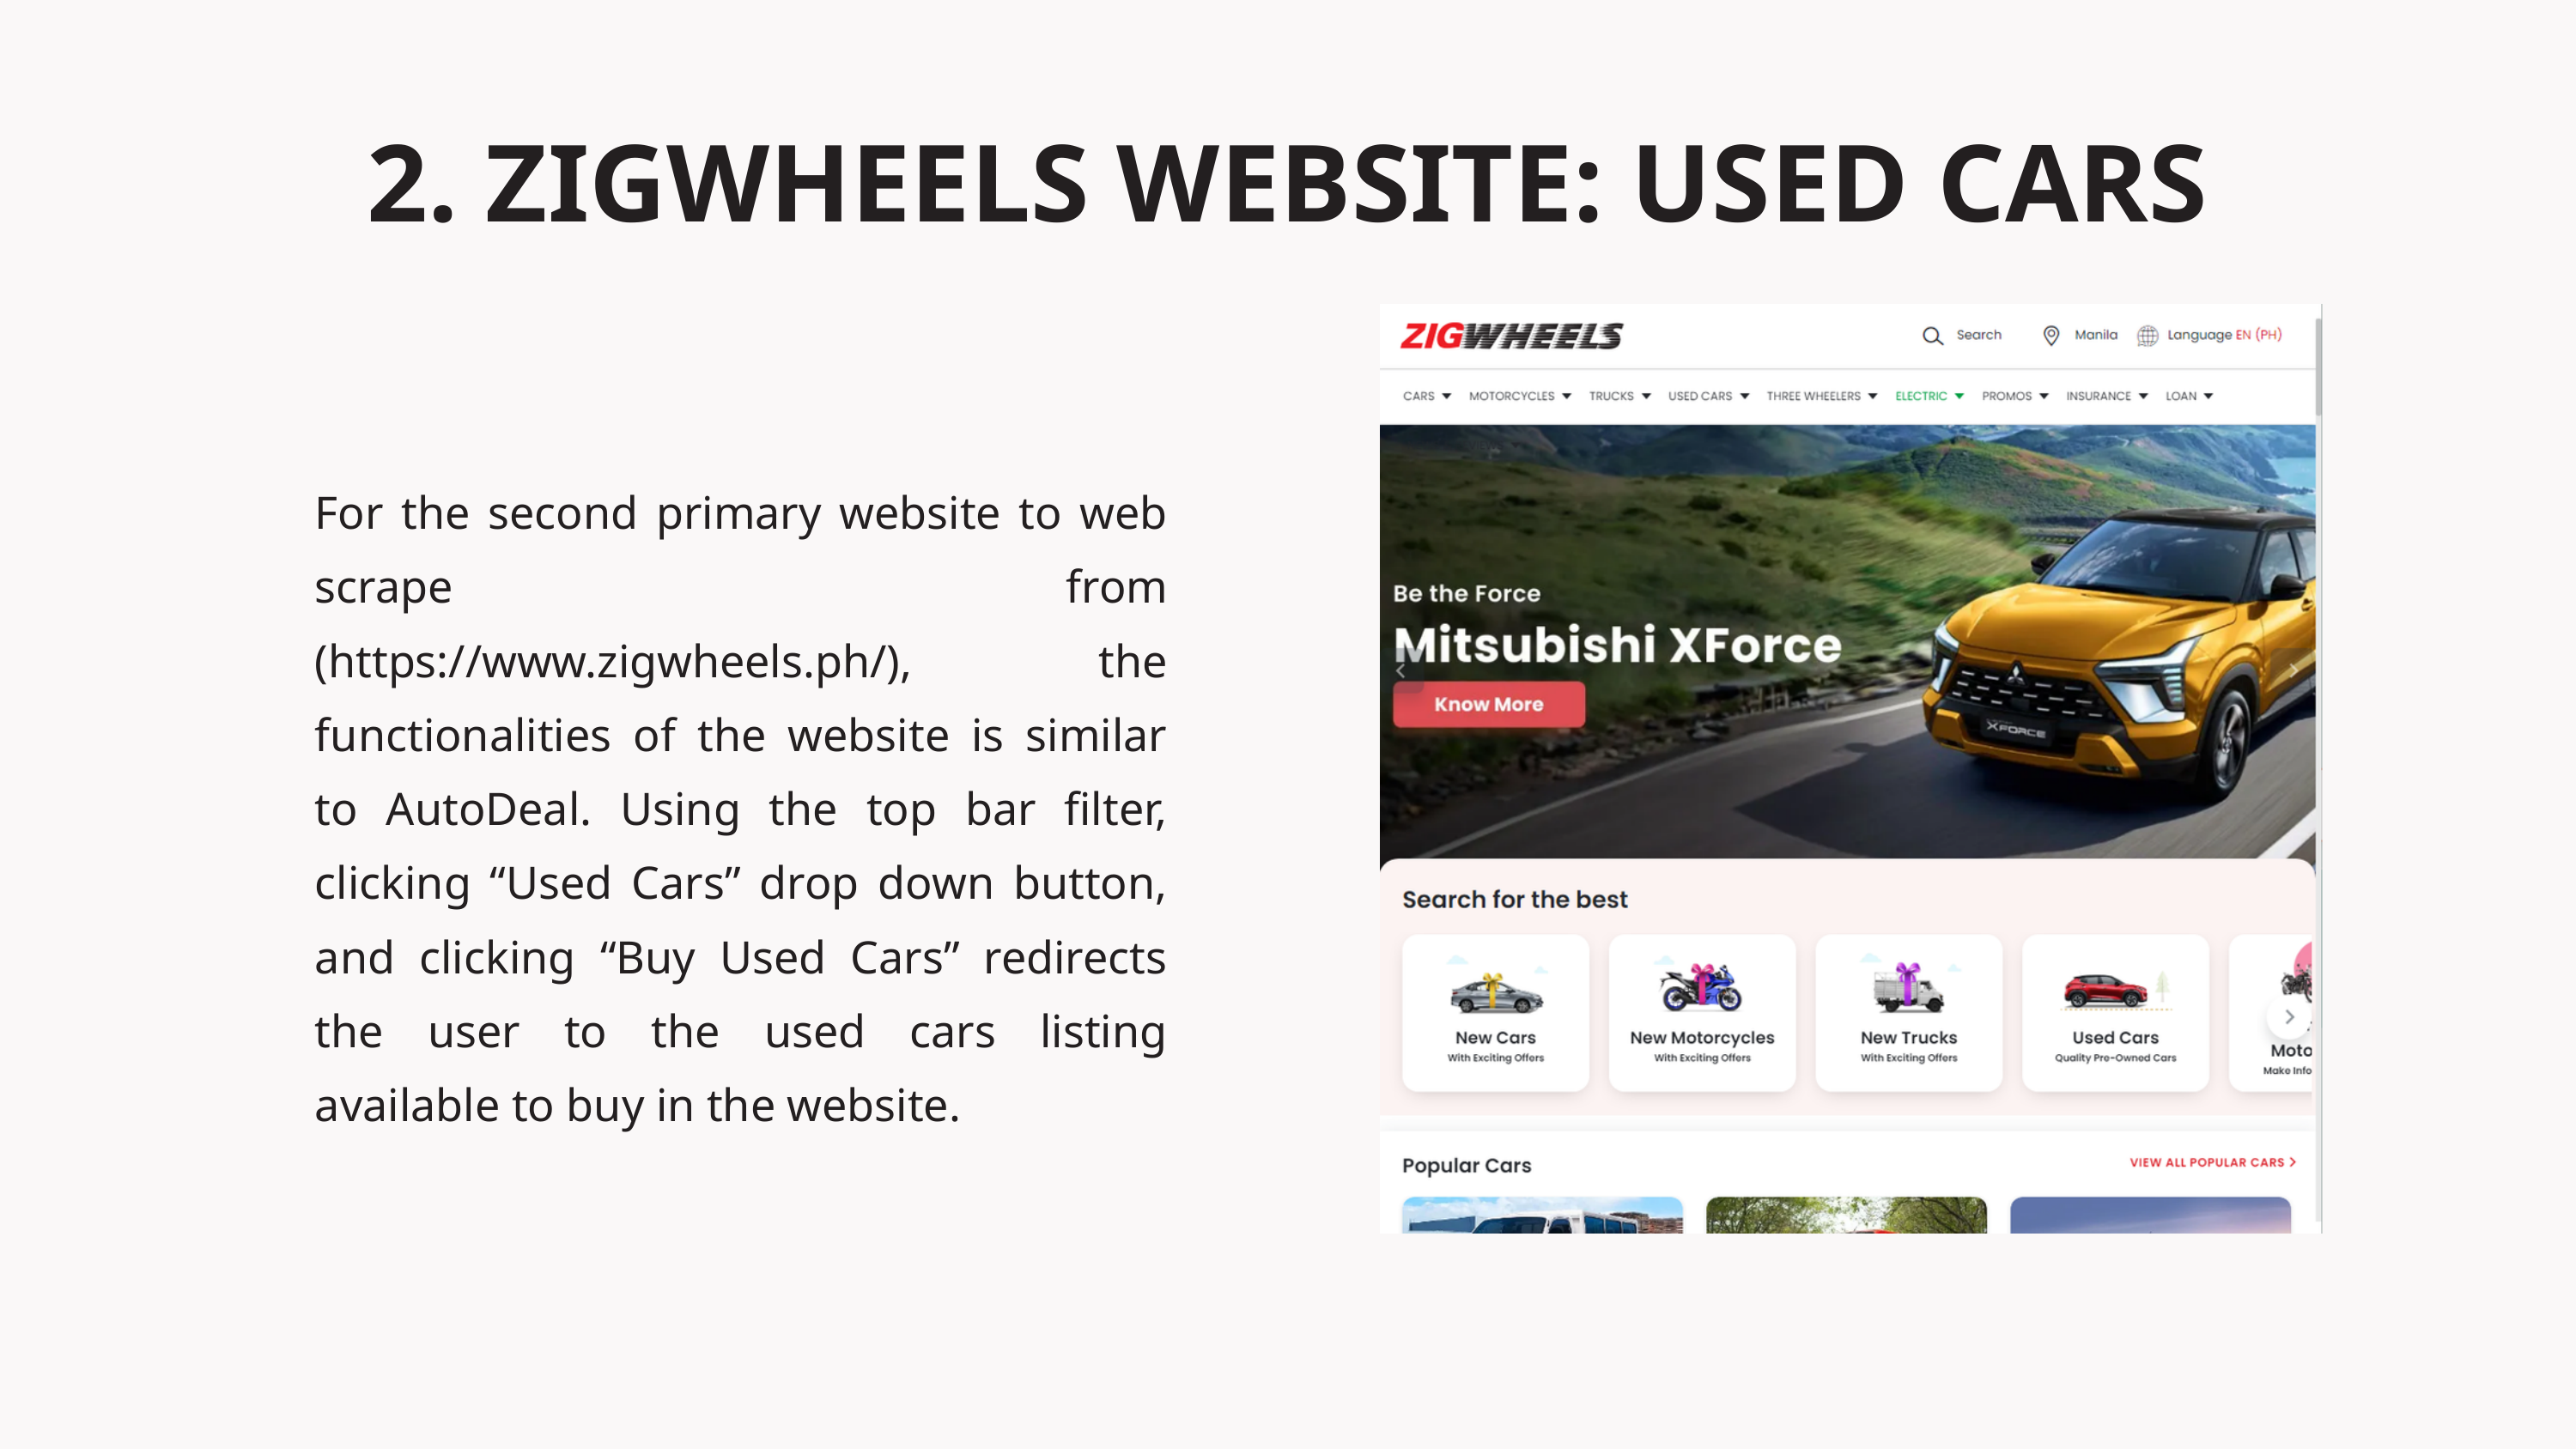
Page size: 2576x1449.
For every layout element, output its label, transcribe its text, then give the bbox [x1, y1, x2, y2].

text_box 2. ZIGWHEELS WEBSITE: USED CARS [314, 68, 2262, 244]
text_box [1380, 304, 2323, 1234]
text_box For the second primary website to web scrape from (https://www.zigwheels.ph/), the functionalities of the website is similar to AutoDeal. Using the top bar filter, clicking “Used Cars” drop down button, and clicking “Buy Used Cars” redirects the user to the used cars listing available to buy in the website. [314, 464, 1169, 1131]
